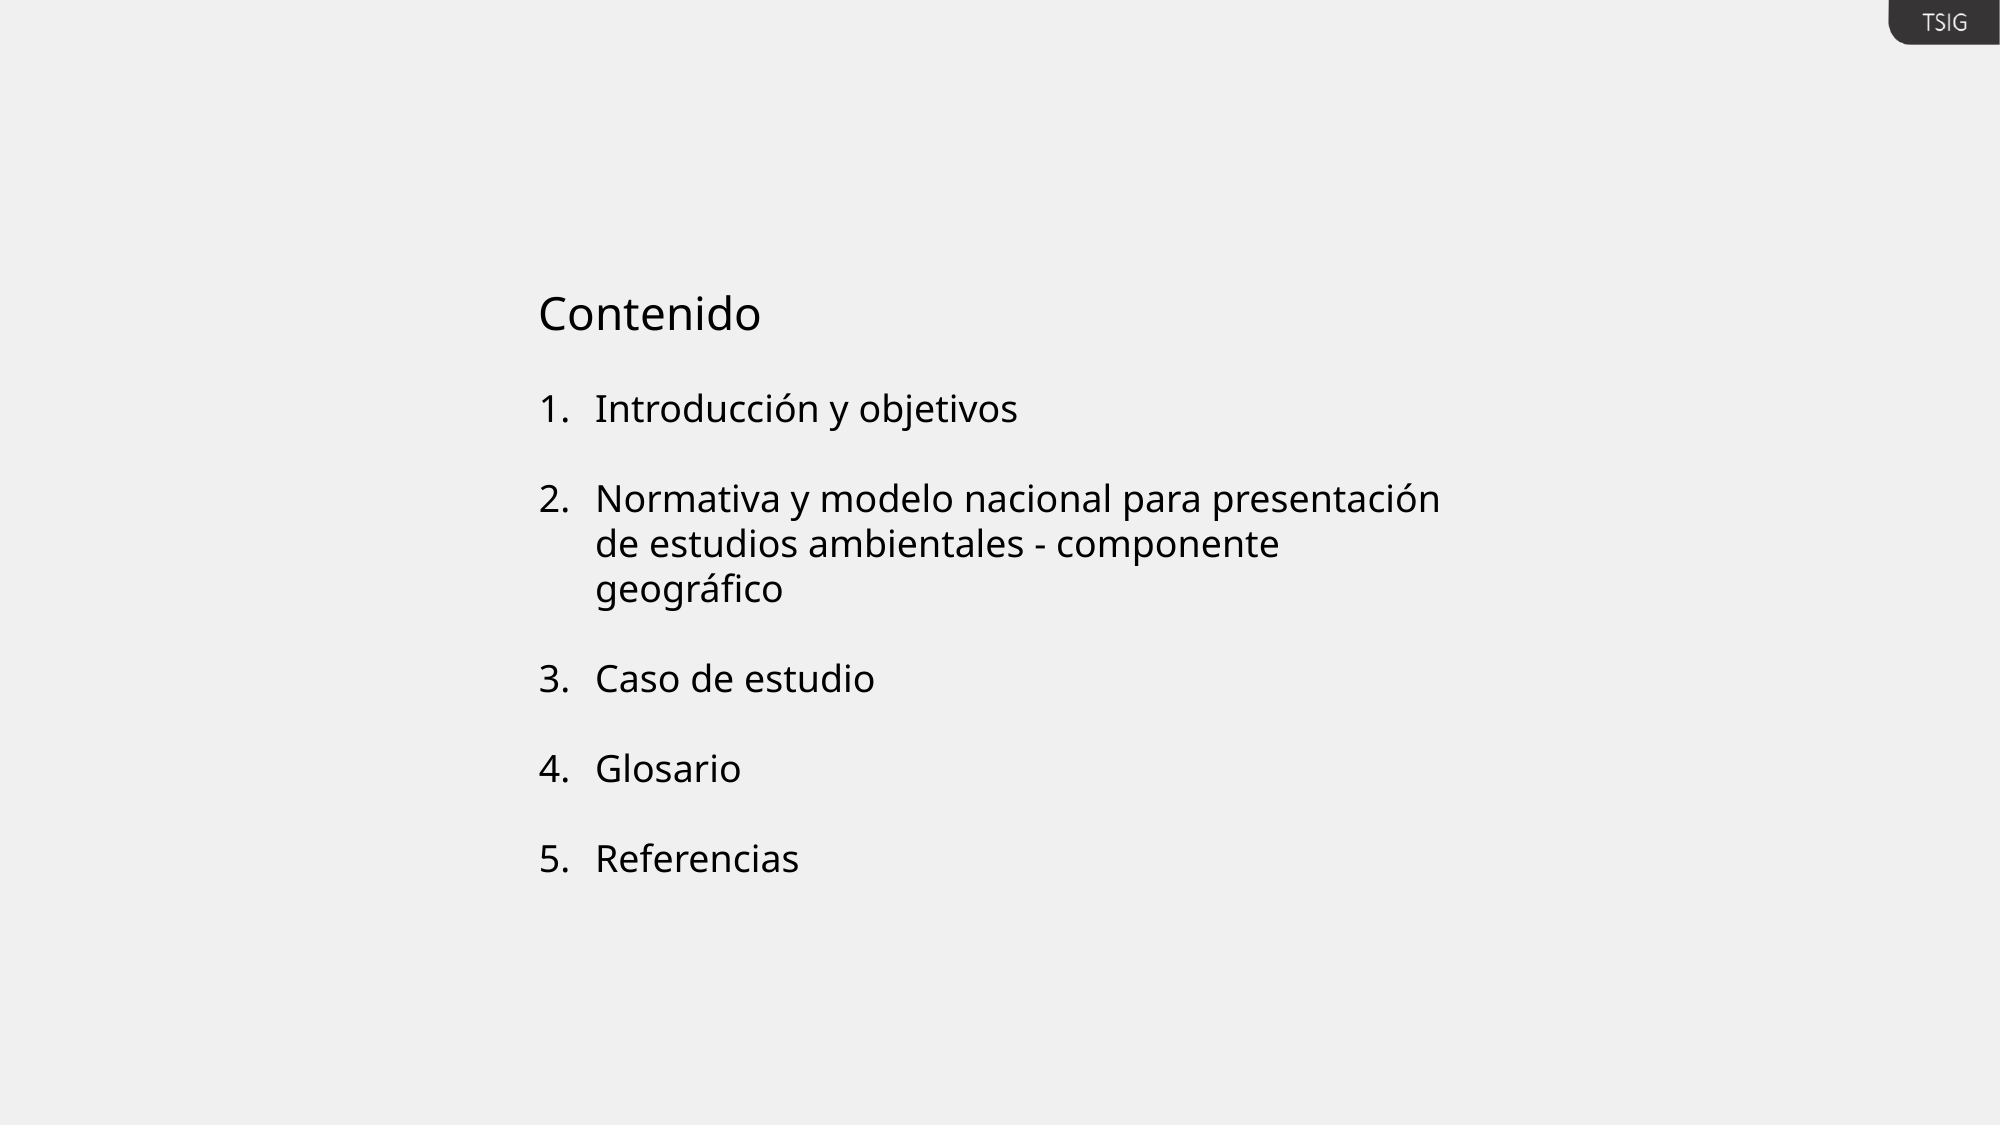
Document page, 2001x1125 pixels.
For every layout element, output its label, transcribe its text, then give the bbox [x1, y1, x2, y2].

picture [1888, 0, 2000, 46]
text_box Contenido Introducción y objetivos Normativa y modelo nacional para presentación de estudios ambientales - componente geográfico Caso de estudio Glosario Referencias [524, 277, 1476, 887]
